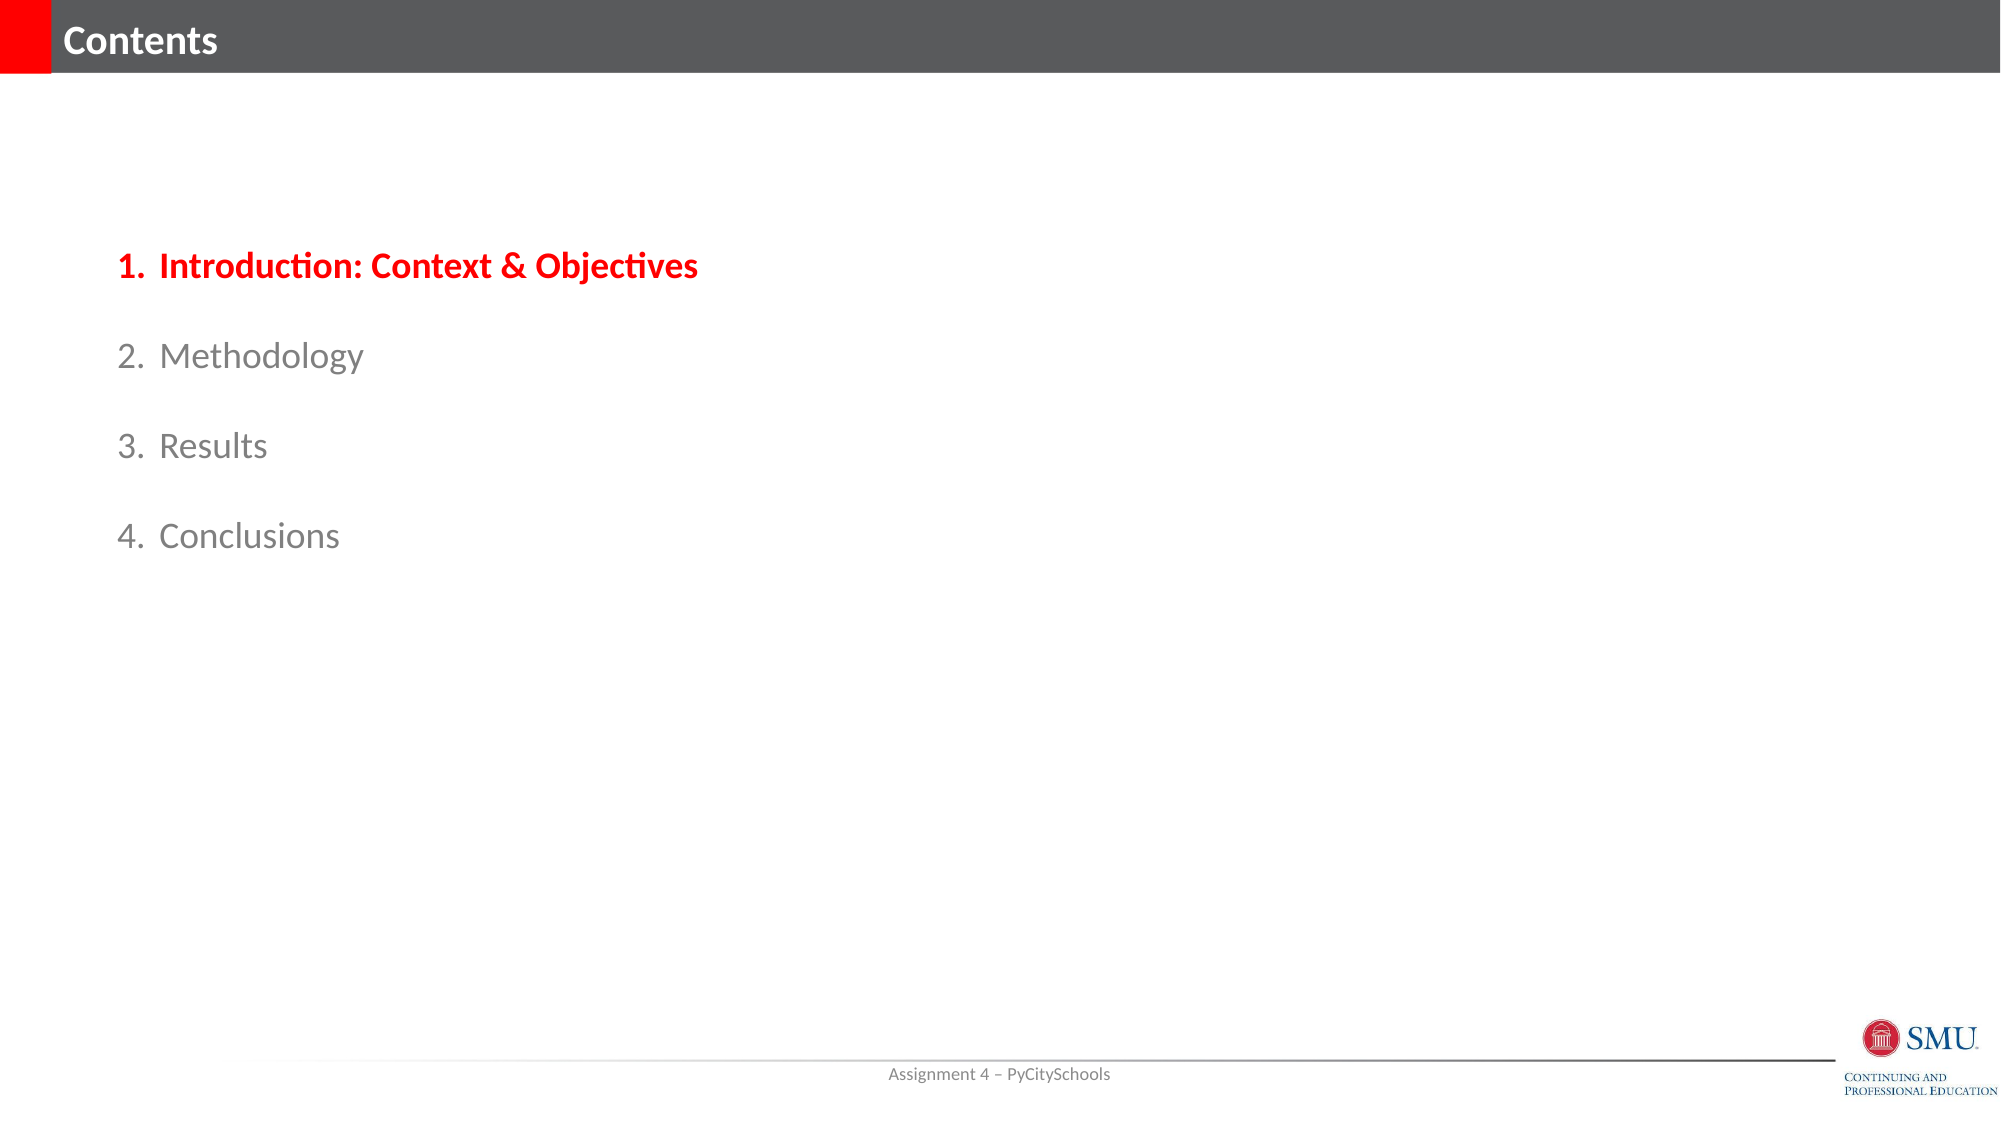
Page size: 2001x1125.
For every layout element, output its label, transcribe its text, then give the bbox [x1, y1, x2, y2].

picture [0, 0, 2001, 1125]
text_box [0, 0, 52, 74]
footer Assignment 4 – PyCitySchools [683, 1042, 1317, 1103]
text_box Introduction: Context & Objectives Methodology Results Conclusions [102, 233, 1494, 653]
text_box Contents [52, 2, 1516, 74]
